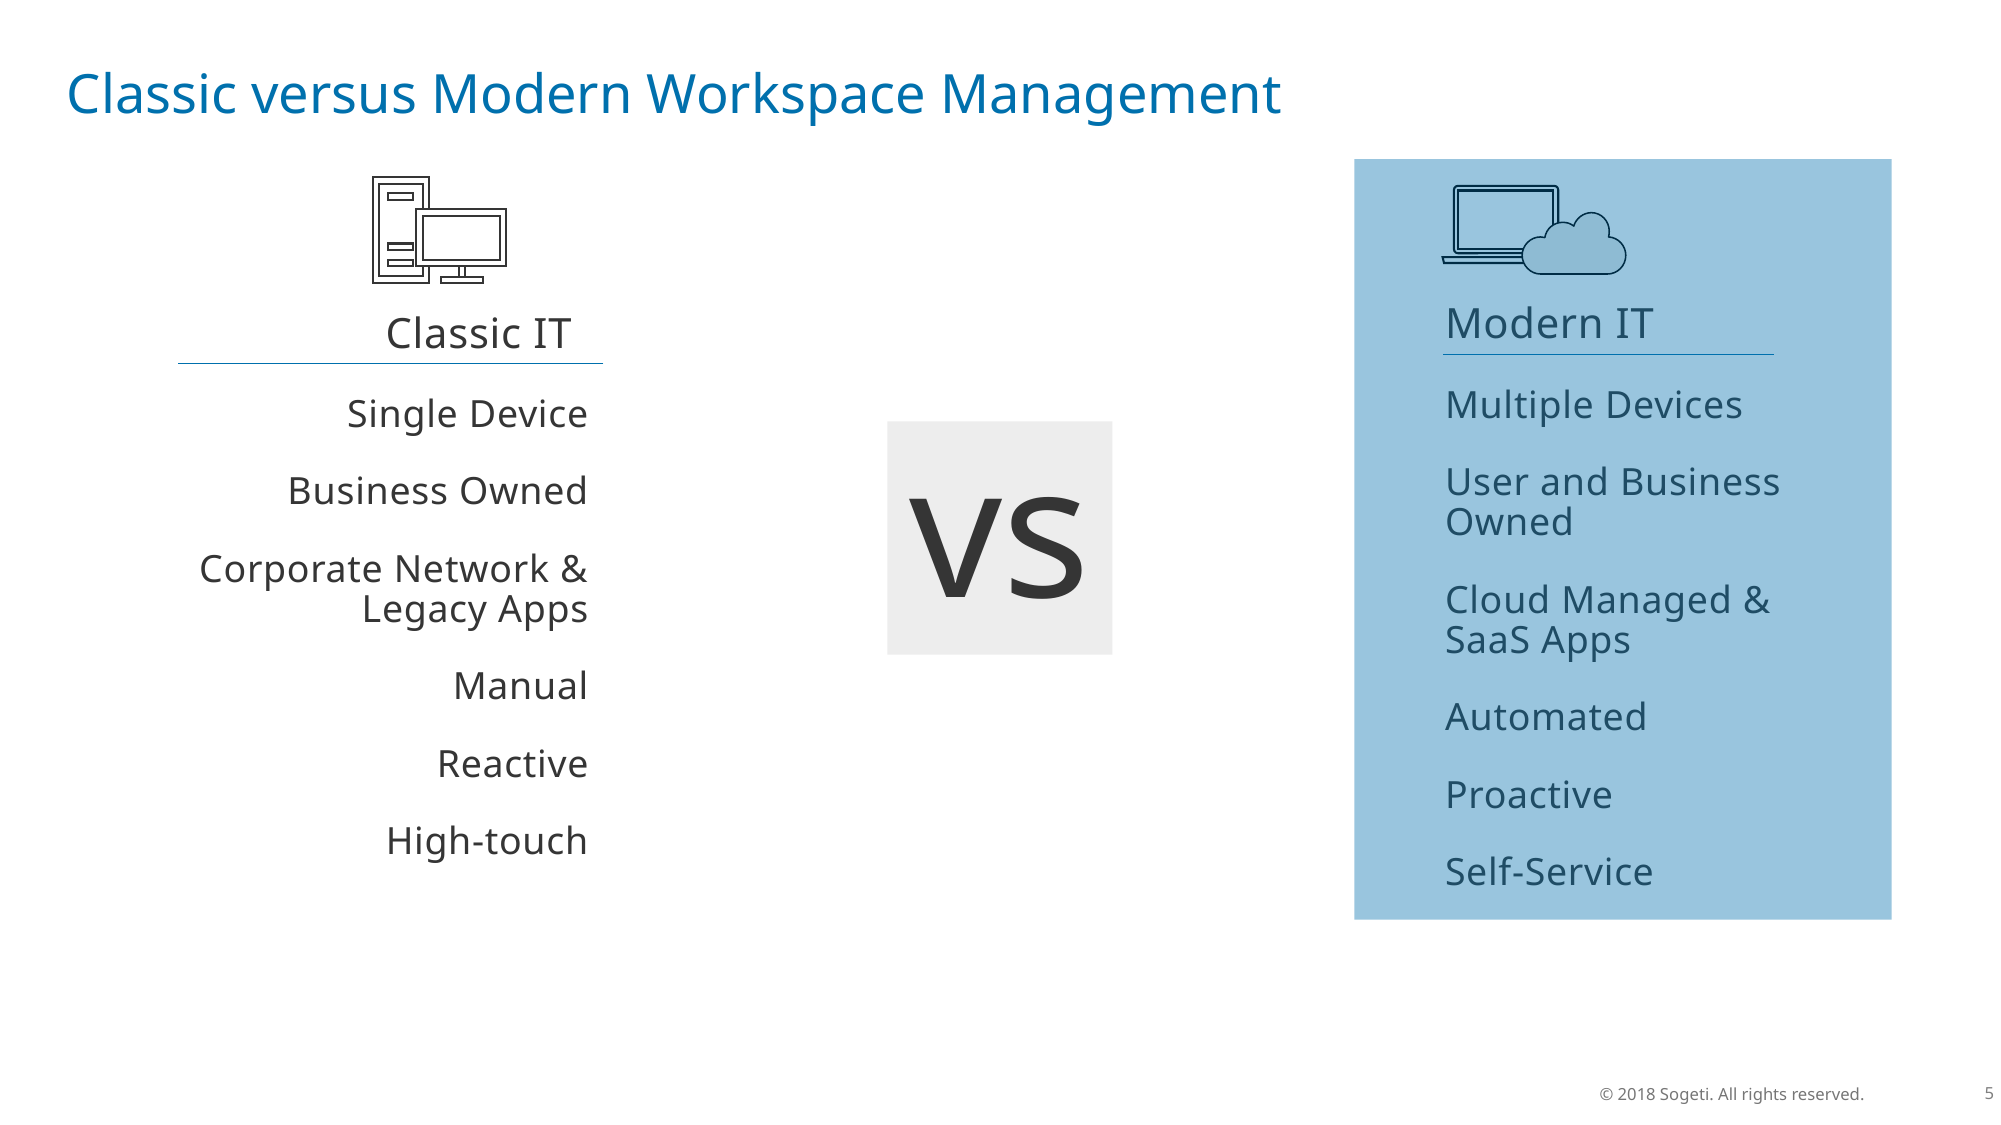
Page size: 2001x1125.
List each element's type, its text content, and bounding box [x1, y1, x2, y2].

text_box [1442, 185, 1626, 274]
text_box [372, 176, 430, 283]
text_box [416, 209, 507, 267]
text_box [440, 276, 484, 283]
text_box [1354, 159, 1892, 920]
text_box [388, 192, 413, 200]
text_box [388, 243, 413, 251]
text_box vs [887, 421, 1113, 655]
title Classic versus Modern Workspace Management [66, 66, 1863, 209]
text_box [458, 267, 465, 276]
text_box [388, 260, 413, 267]
text_box [361, 167, 508, 284]
text_box Single Device Business Owned Corporate Network & Legacy Apps Manual Reactive High-touch [128, 388, 604, 870]
text_box Classic IT [128, 305, 587, 365]
